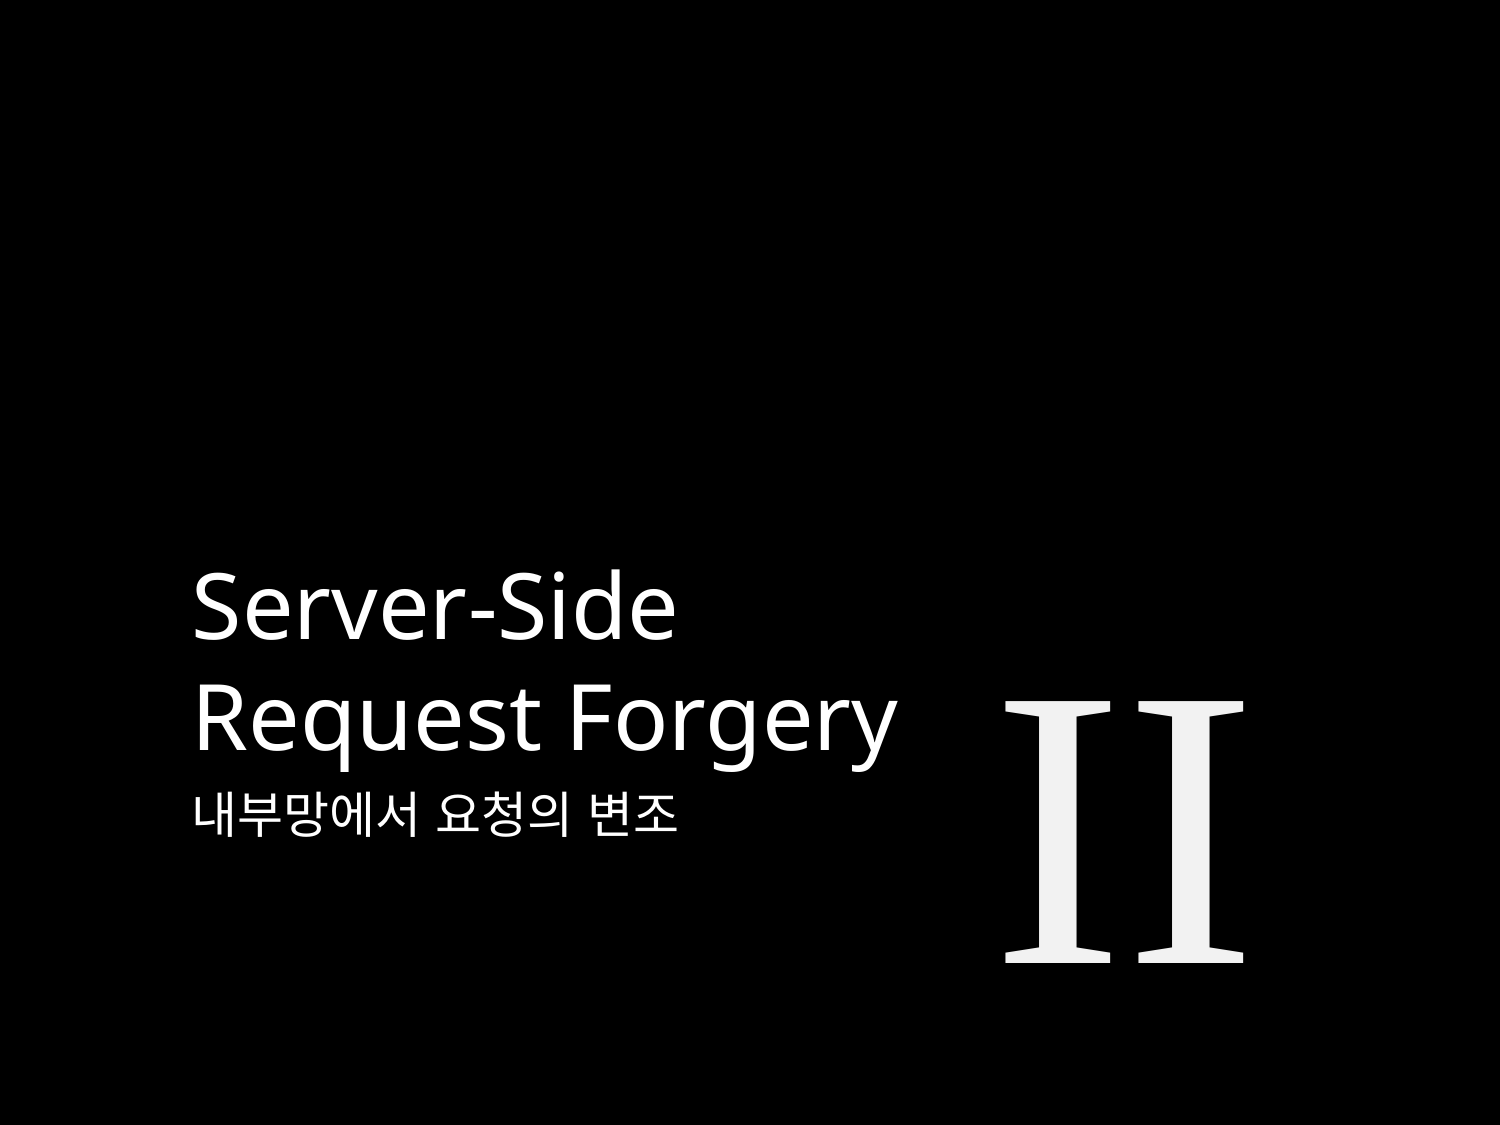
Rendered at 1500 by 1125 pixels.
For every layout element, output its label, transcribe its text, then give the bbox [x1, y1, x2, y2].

text_box 내부망에서 요청의 변조 [177, 775, 749, 851]
text_box Server-Side Request Forgery [177, 541, 1500, 775]
text_box II [749, 556, 1500, 1051]
